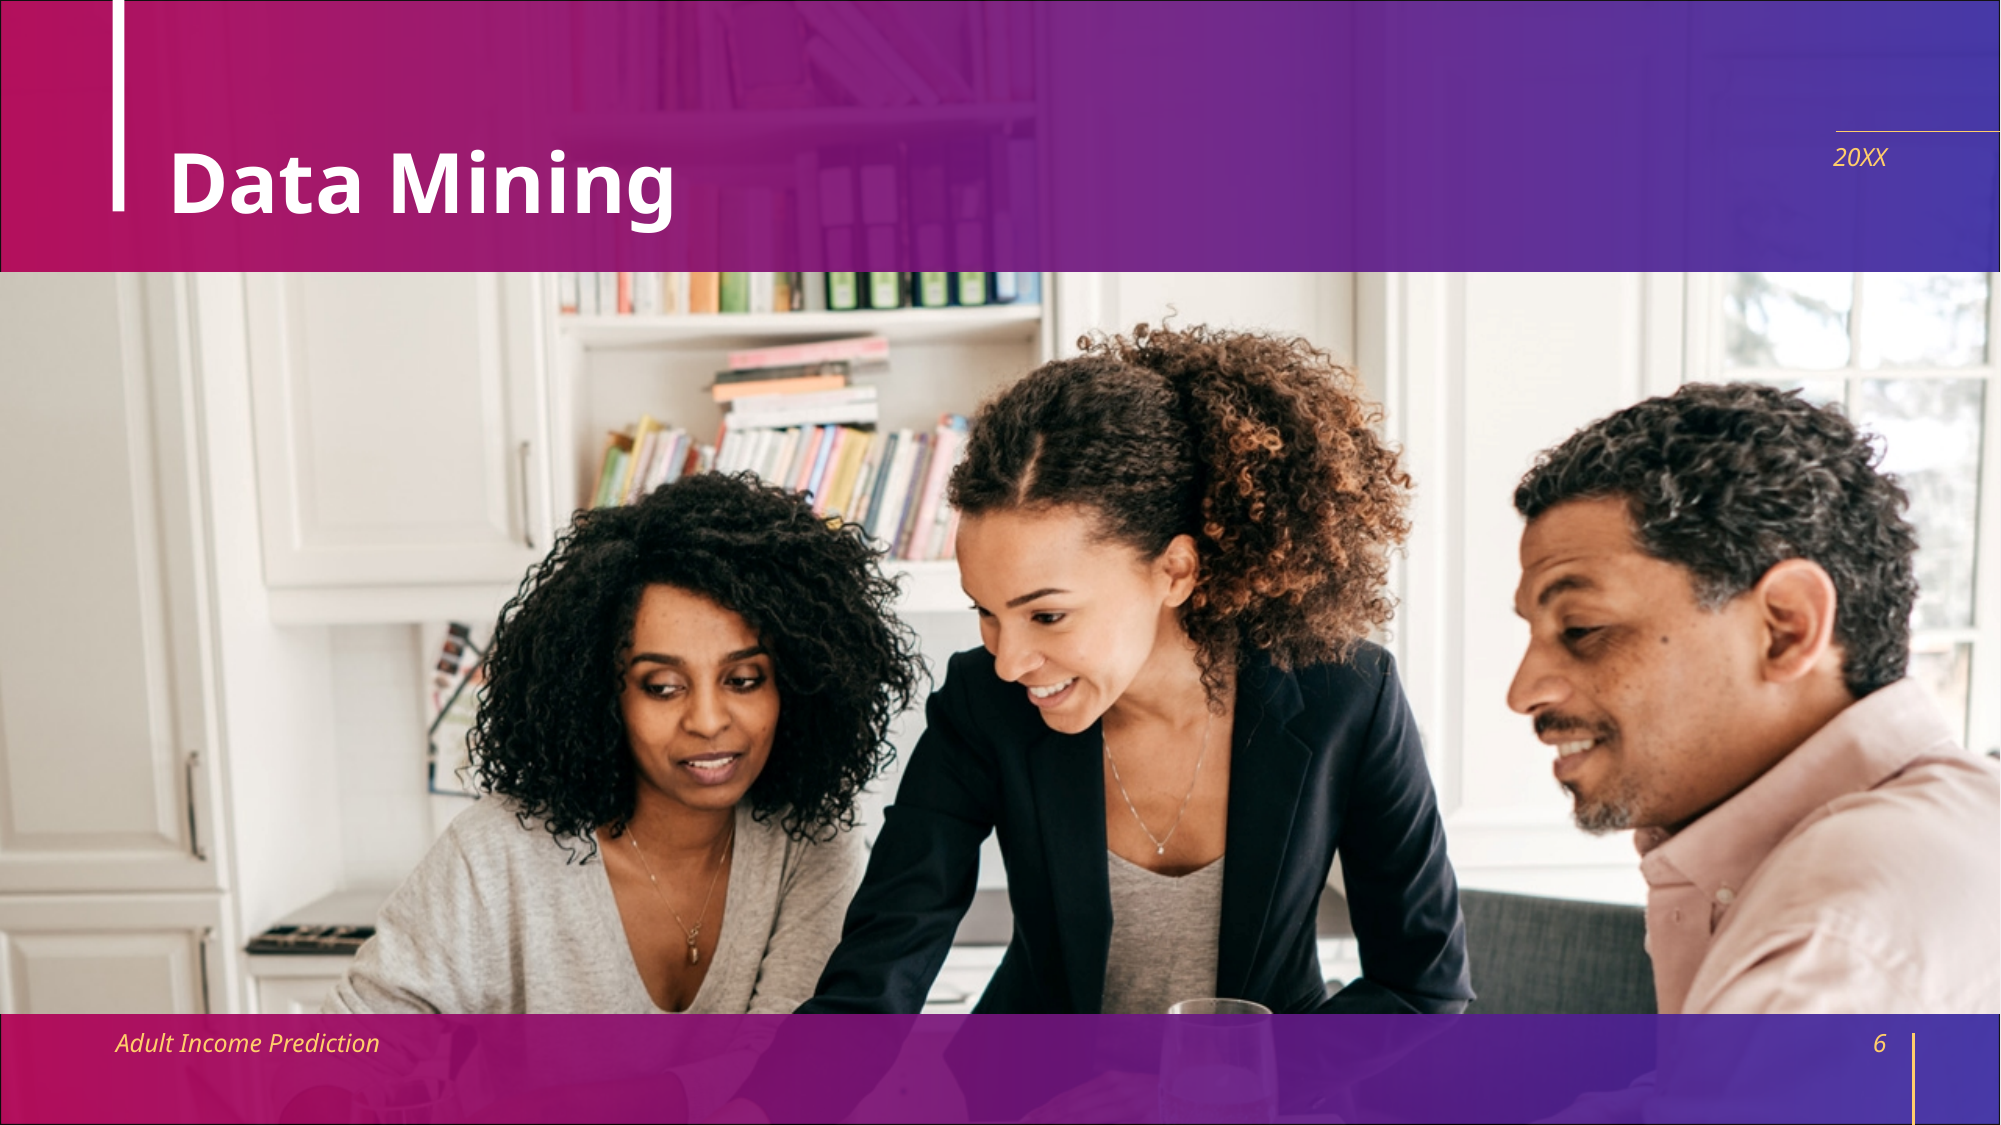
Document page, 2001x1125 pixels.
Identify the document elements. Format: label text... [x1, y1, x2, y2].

picture [0, 0, 2001, 1125]
slide_number 6 [1451, 1015, 1902, 1075]
list 20XX [1818, 137, 1919, 192]
title Data Mining [152, 77, 1878, 272]
footer Adult Income Prediction [100, 1015, 636, 1075]
